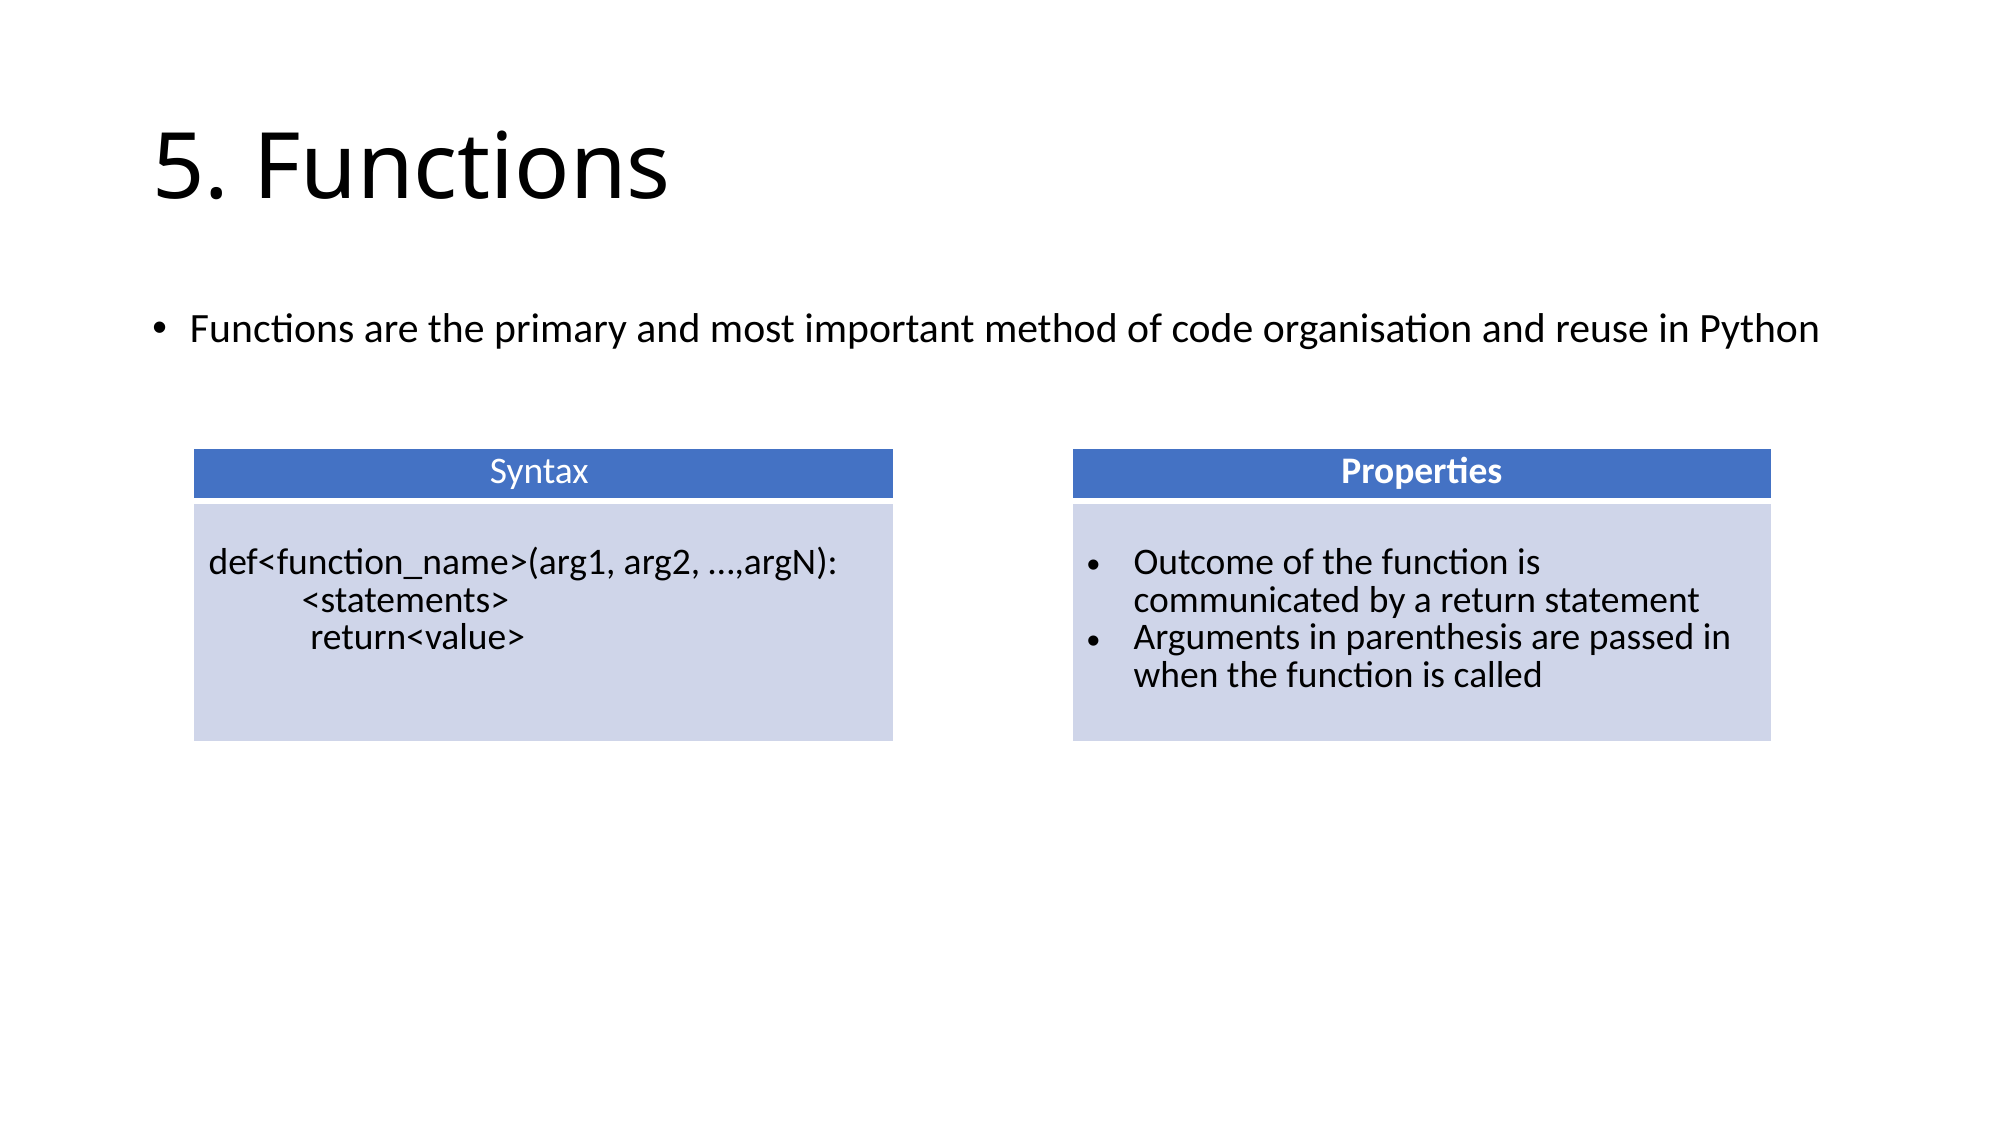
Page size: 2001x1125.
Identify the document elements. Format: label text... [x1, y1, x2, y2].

table_cell def<function_name>(arg1, arg2, …,argN): <statements> return<value> [194, 504, 893, 741]
title 5. Functions [137, 59, 1863, 278]
list Functions are the primary and most important method of code organisation and reuse in Python [137, 299, 1863, 392]
table_header Properties [1073, 449, 1771, 498]
table_cell Outcome of the function is communicated by a return statement Arguments in parenthesis are passed in when the function is called [1073, 504, 1771, 741]
table_header Syntax [194, 449, 893, 498]
